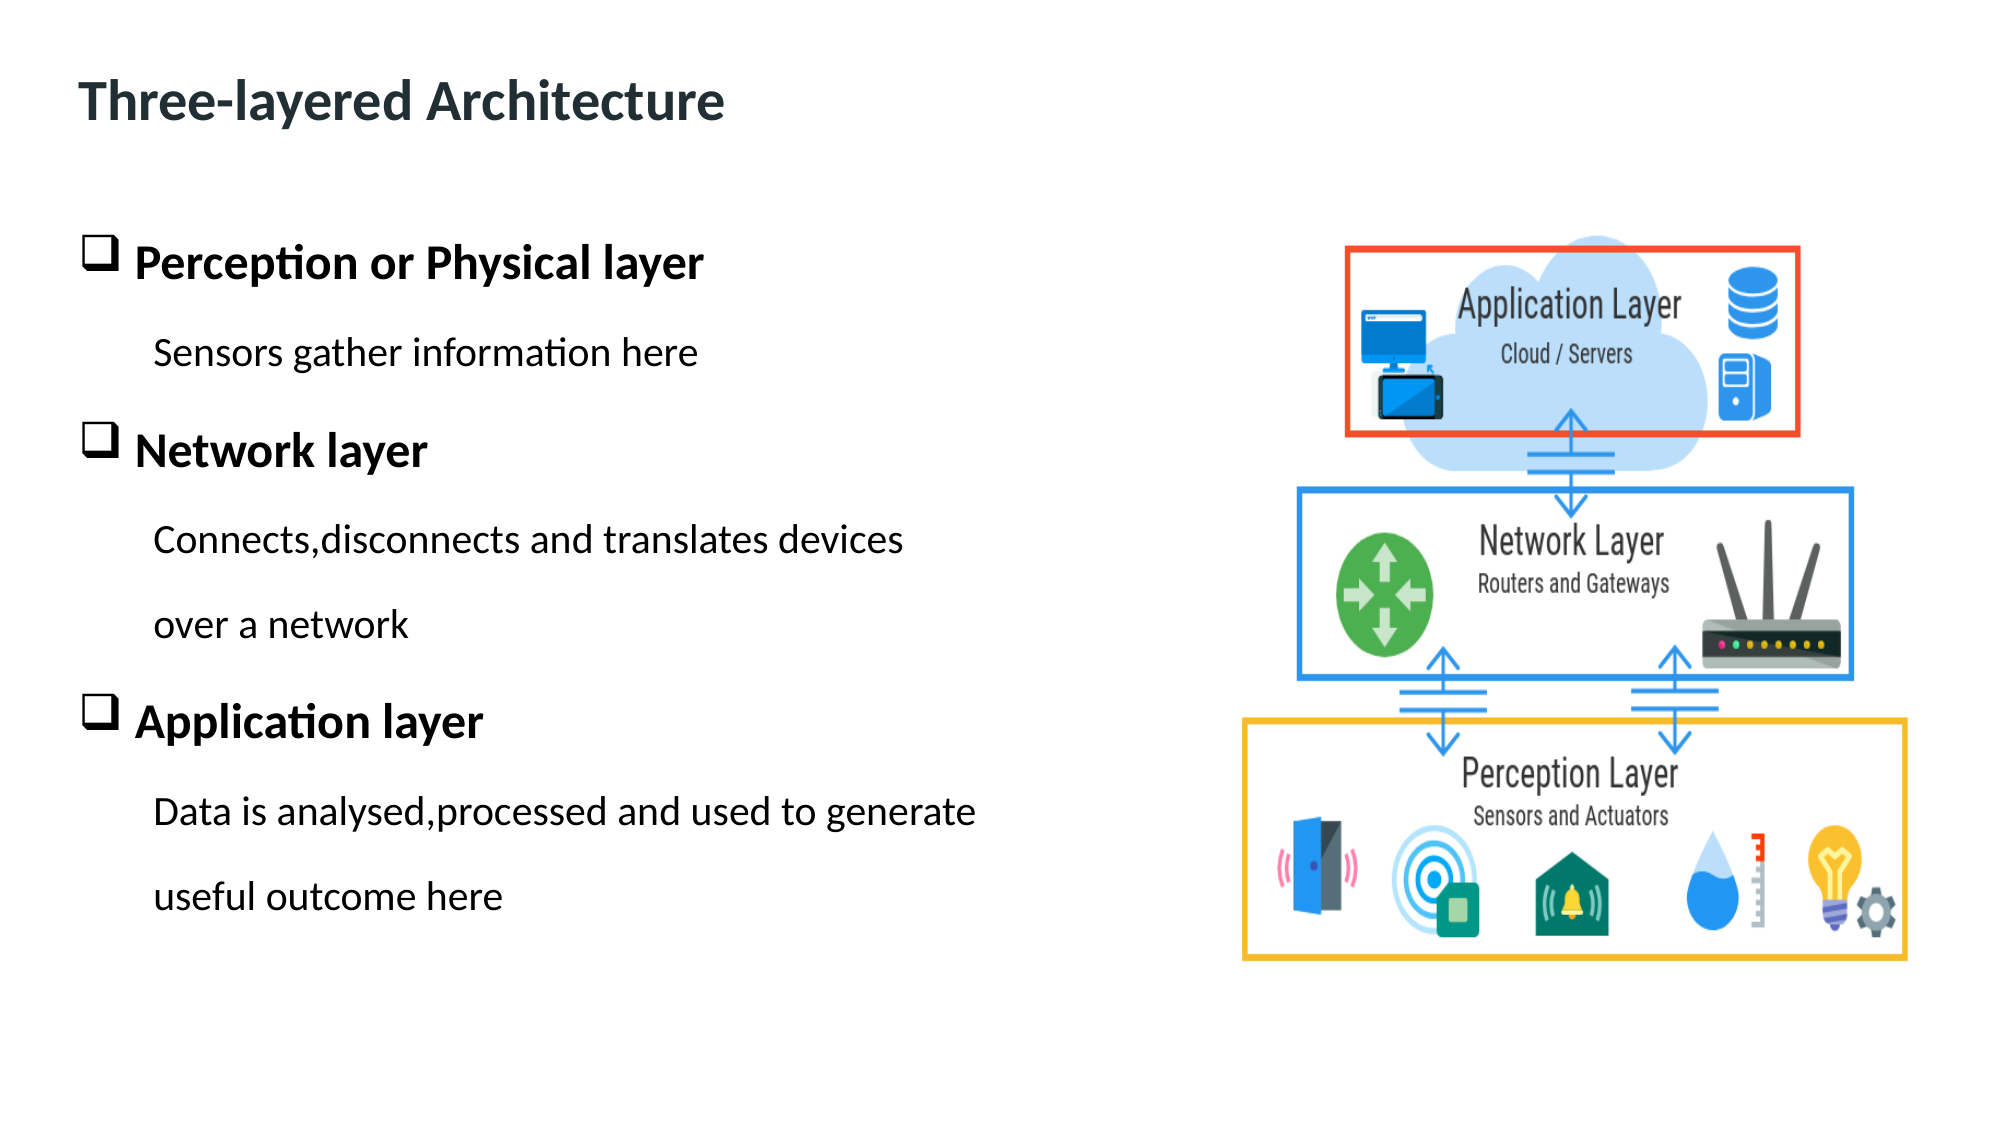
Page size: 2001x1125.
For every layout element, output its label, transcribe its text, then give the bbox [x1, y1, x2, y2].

text_box Perception or Physical layer Sensors gather information here Network layer Connects,disconnects and translates devices over a network Application layer Data is analysed,processed and used to generate useful outcome here [63, 180, 1948, 1090]
text_box Three-layered Architecture [63, 54, 1194, 140]
picture [1193, 180, 1958, 1021]
